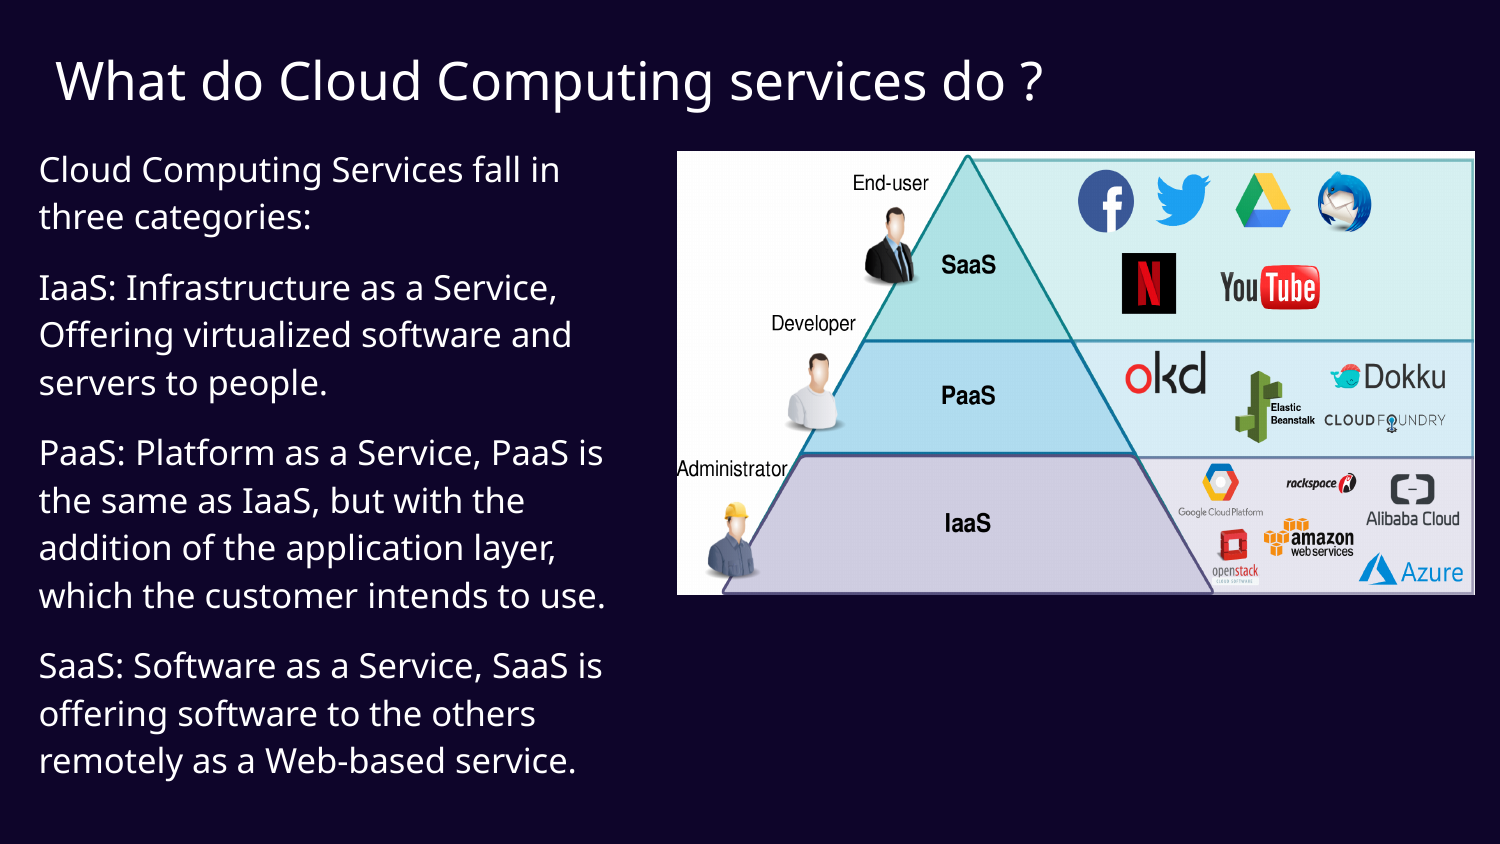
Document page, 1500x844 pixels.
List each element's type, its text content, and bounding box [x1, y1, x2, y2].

list Cloud Computing Services fall in three categories: IaaS: Infrastructure as a Service, Offering virtualized software and servers to people. PaaS: Platform as a Service, PaaS is the same as IaaS, but with the addition of the application layer, which the customer intends to use. SaaS: Software as a Service, SaaS is offering software to the others remotely as a Web-based service. [23, 126, 652, 799]
title What do Cloud Computing services do ? [40, 32, 1438, 127]
picture [676, 151, 1476, 595]
